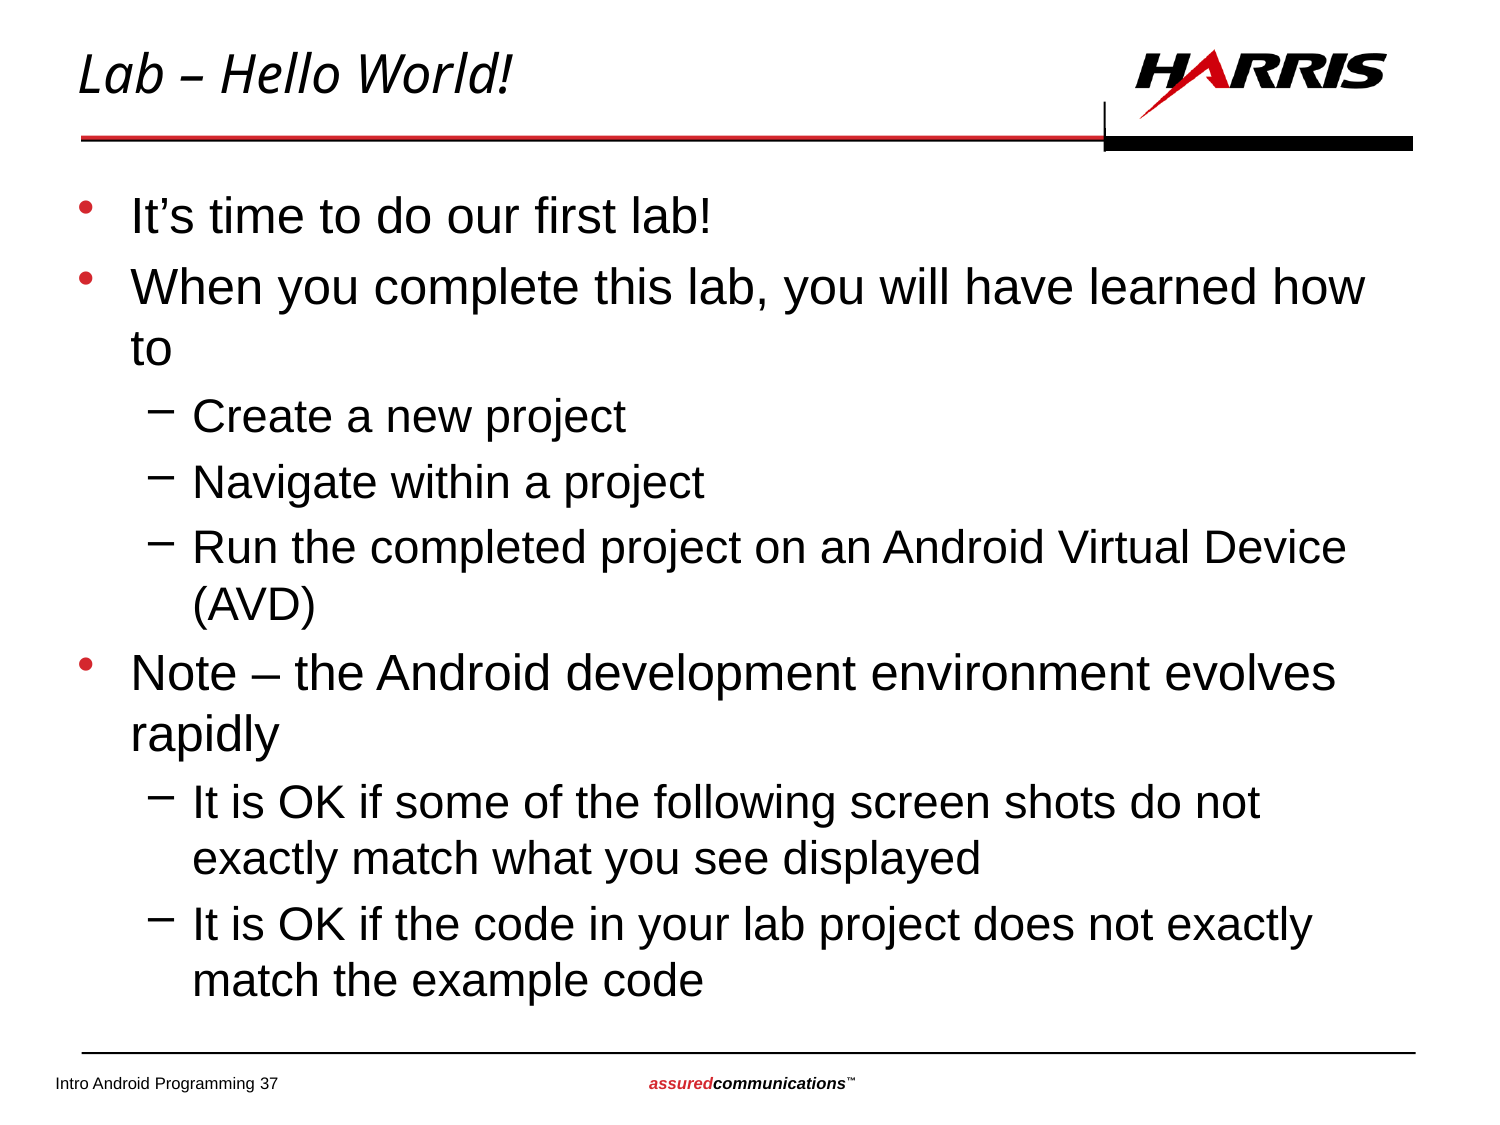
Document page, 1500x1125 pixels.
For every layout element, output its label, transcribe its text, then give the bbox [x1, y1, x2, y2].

title Lab – Hello World! [62, 27, 951, 117]
picture [1135, 49, 1387, 119]
list It’s time to do our first lab! When you complete this lab, you will have learned how to Create a new project Navigate within a project Run the completed project on an Android Virtual Device (AVD) Note – the Android development environment evolves rapidly It is OK if some of the following screen shots do not exactly match what you see displayed It is OK if the code in your lab project does not exactly match the example code [62, 174, 1413, 1020]
